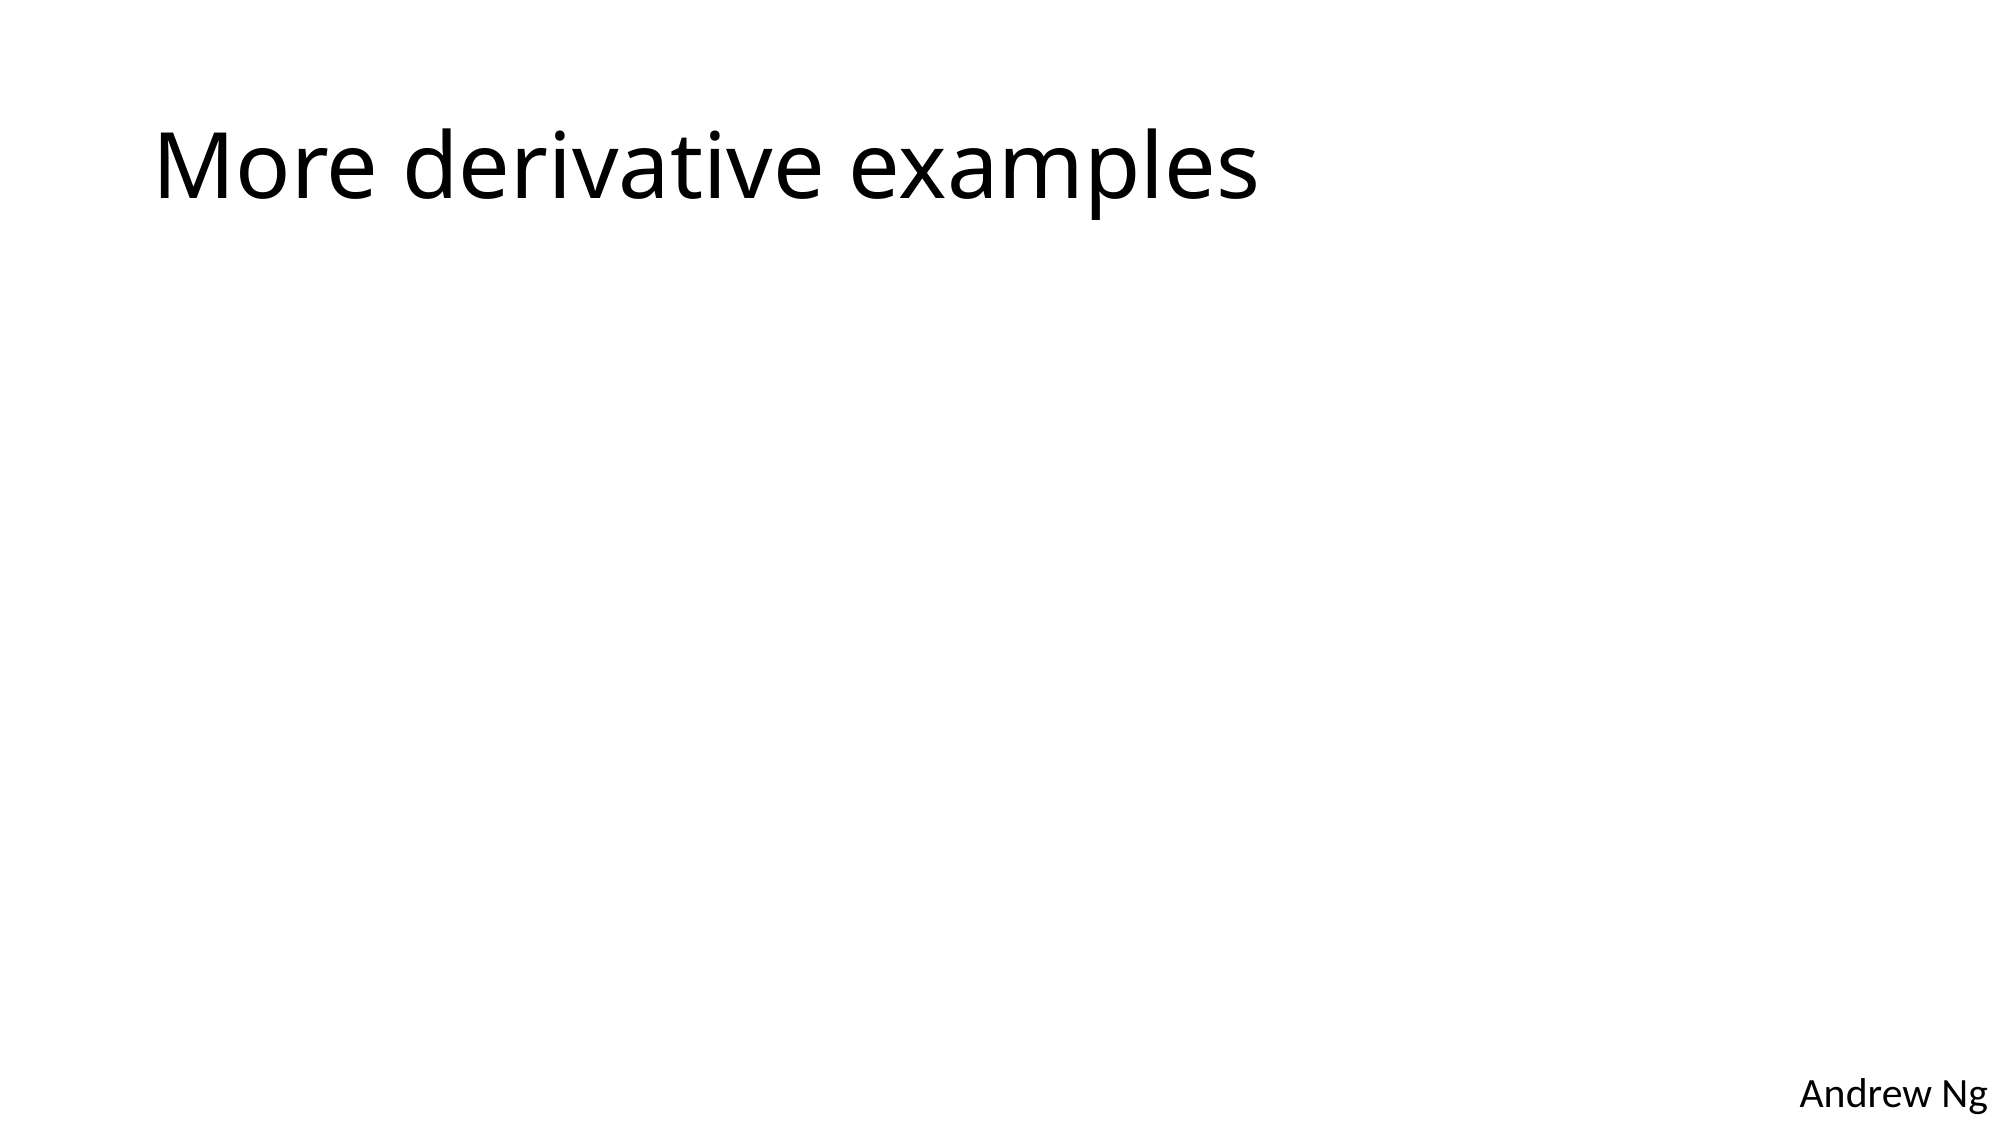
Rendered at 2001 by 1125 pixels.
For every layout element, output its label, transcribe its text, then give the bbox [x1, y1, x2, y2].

title More derivative examples [137, 59, 1863, 278]
